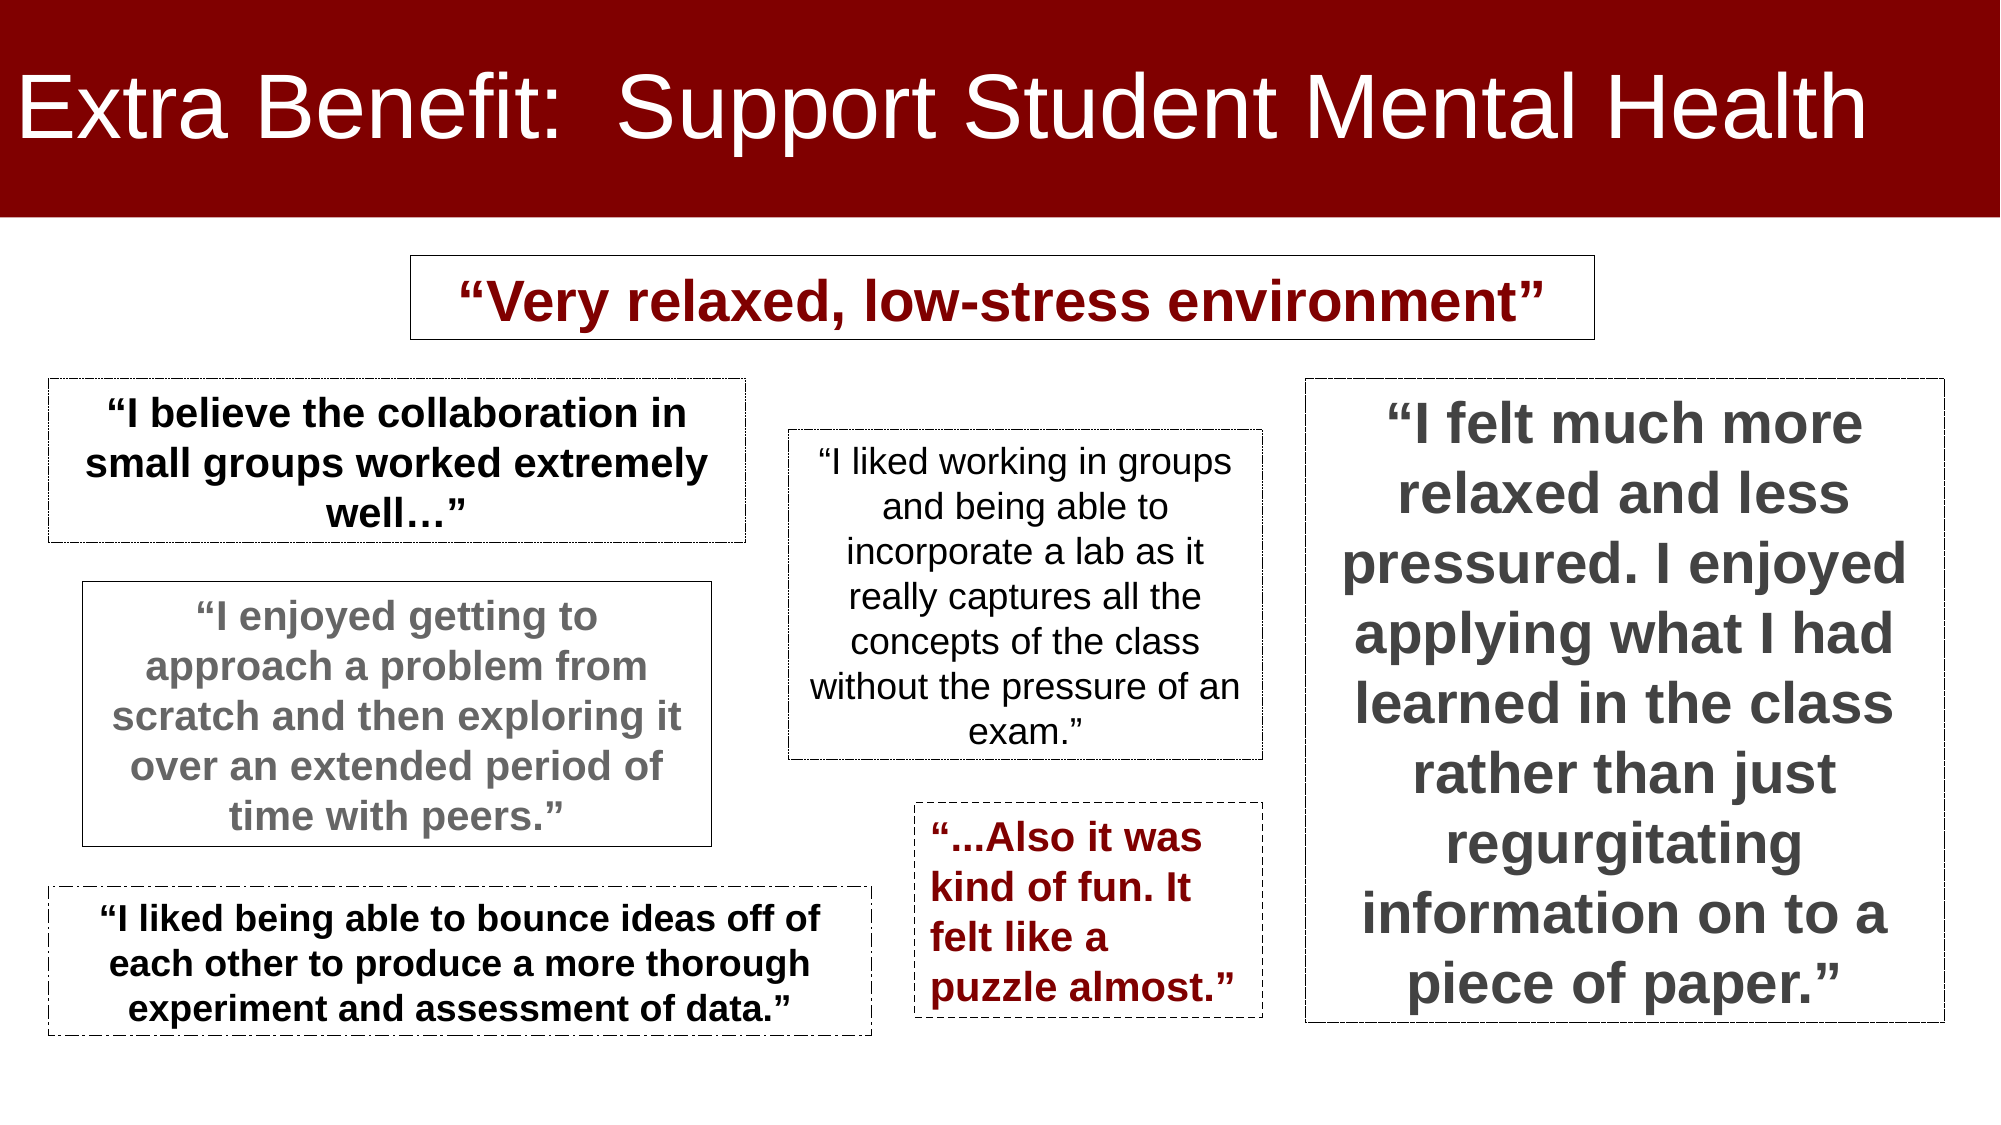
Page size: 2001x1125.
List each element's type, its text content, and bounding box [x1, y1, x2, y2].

text_box “I enjoyed getting to approach a problem from scratch and then exploring it over an extended period of time with peers.” [82, 581, 712, 847]
title Extra Benefit: Support Student Mental Health [0, 0, 2000, 218]
text_box “I felt much more relaxed and less pressured. I enjoyed applying what I had learned in the class rather than just regurgitating information on to a piece of paper.” [1305, 378, 1945, 1023]
text_box “I believe the collaboration in small groups worked extremely well…” [48, 378, 746, 543]
text_box “I liked being able to bounce ideas off of each other to produce a more thorough experiment and assessment of data.” [48, 886, 872, 1036]
text_box “I liked working in groups and being able to incorporate a lab as it really captures all the concepts of the class without the pressure of an exam.” [788, 429, 1263, 760]
text_box “...Also it was kind of fun. It felt like a puzzle almost.” [914, 802, 1263, 1018]
text_box “Very relaxed, low-stress environment” [410, 255, 1595, 340]
